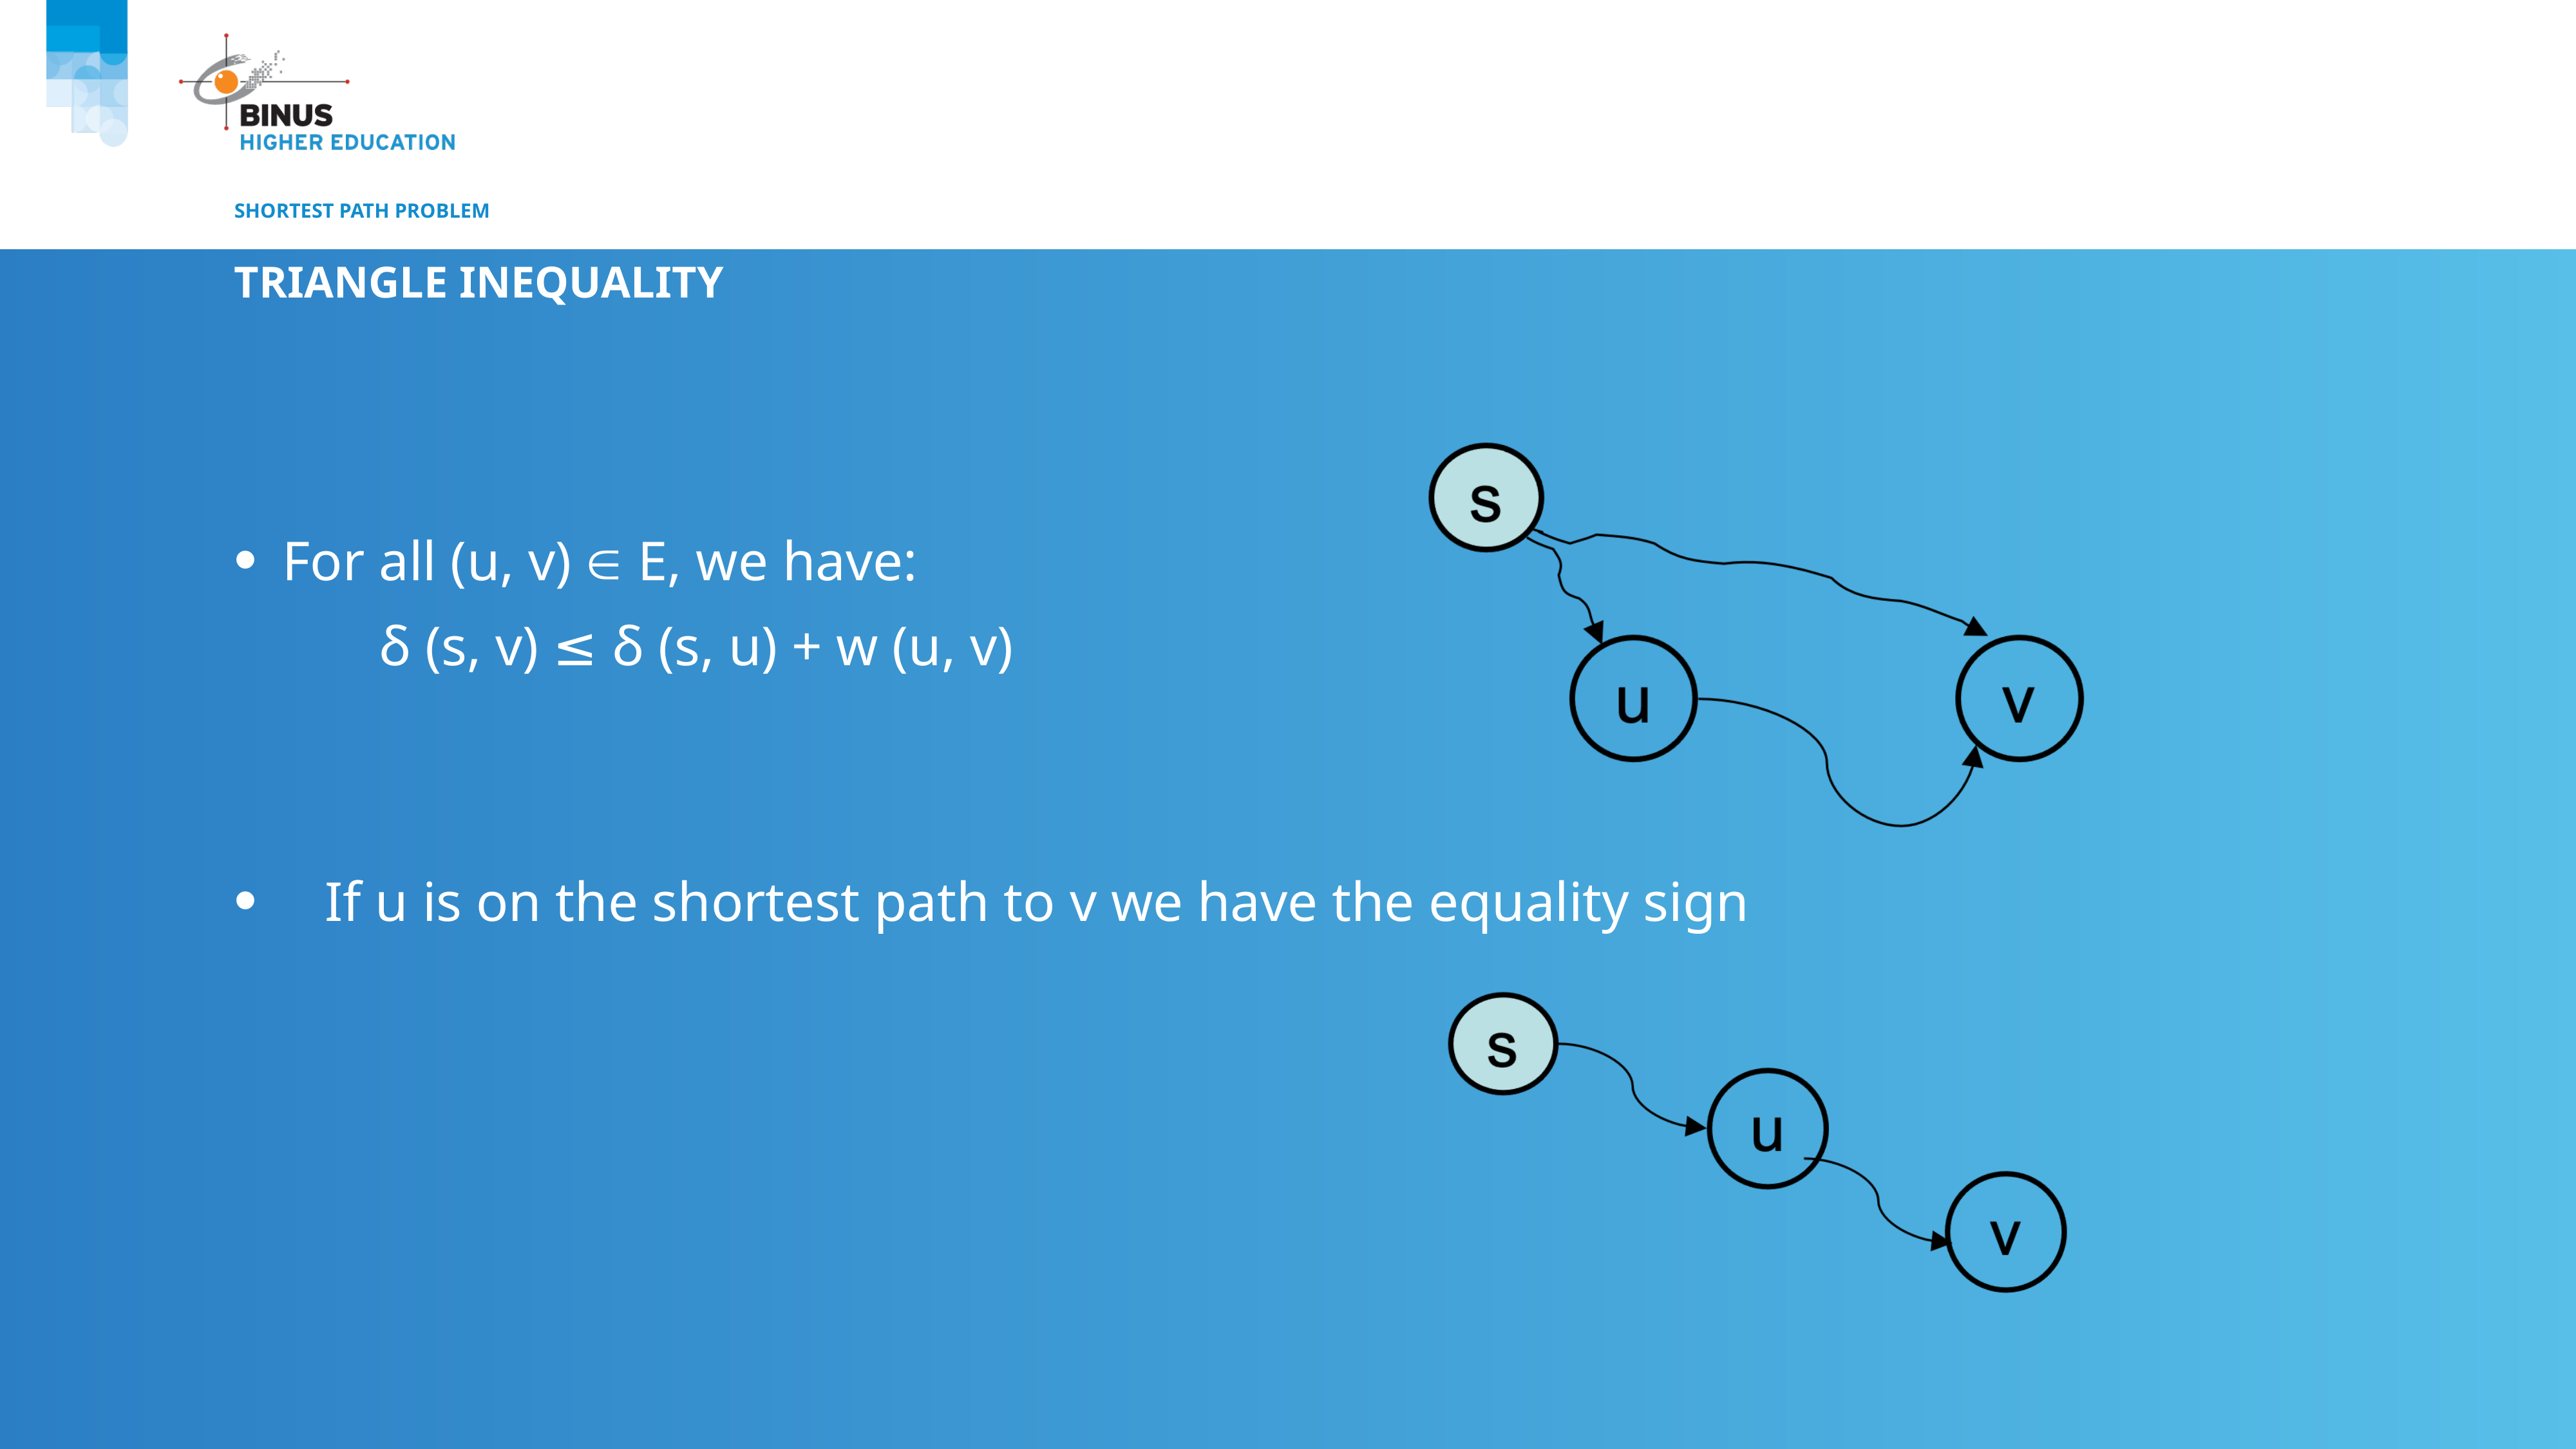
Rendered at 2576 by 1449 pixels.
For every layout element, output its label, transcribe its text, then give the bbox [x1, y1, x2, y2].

picture [46, 0, 455, 154]
picture [1427, 435, 2087, 831]
list Triangle inequality [228, 255, 1262, 341]
title Shortest path problem [228, 197, 1784, 252]
picture [1445, 983, 2069, 1309]
list For all (u, v)  E, we have: δ (s, v) ≤ δ (s, u) + w (u, v) If u is on the shortest path to v we have the equality sign [228, 435, 2349, 1337]
